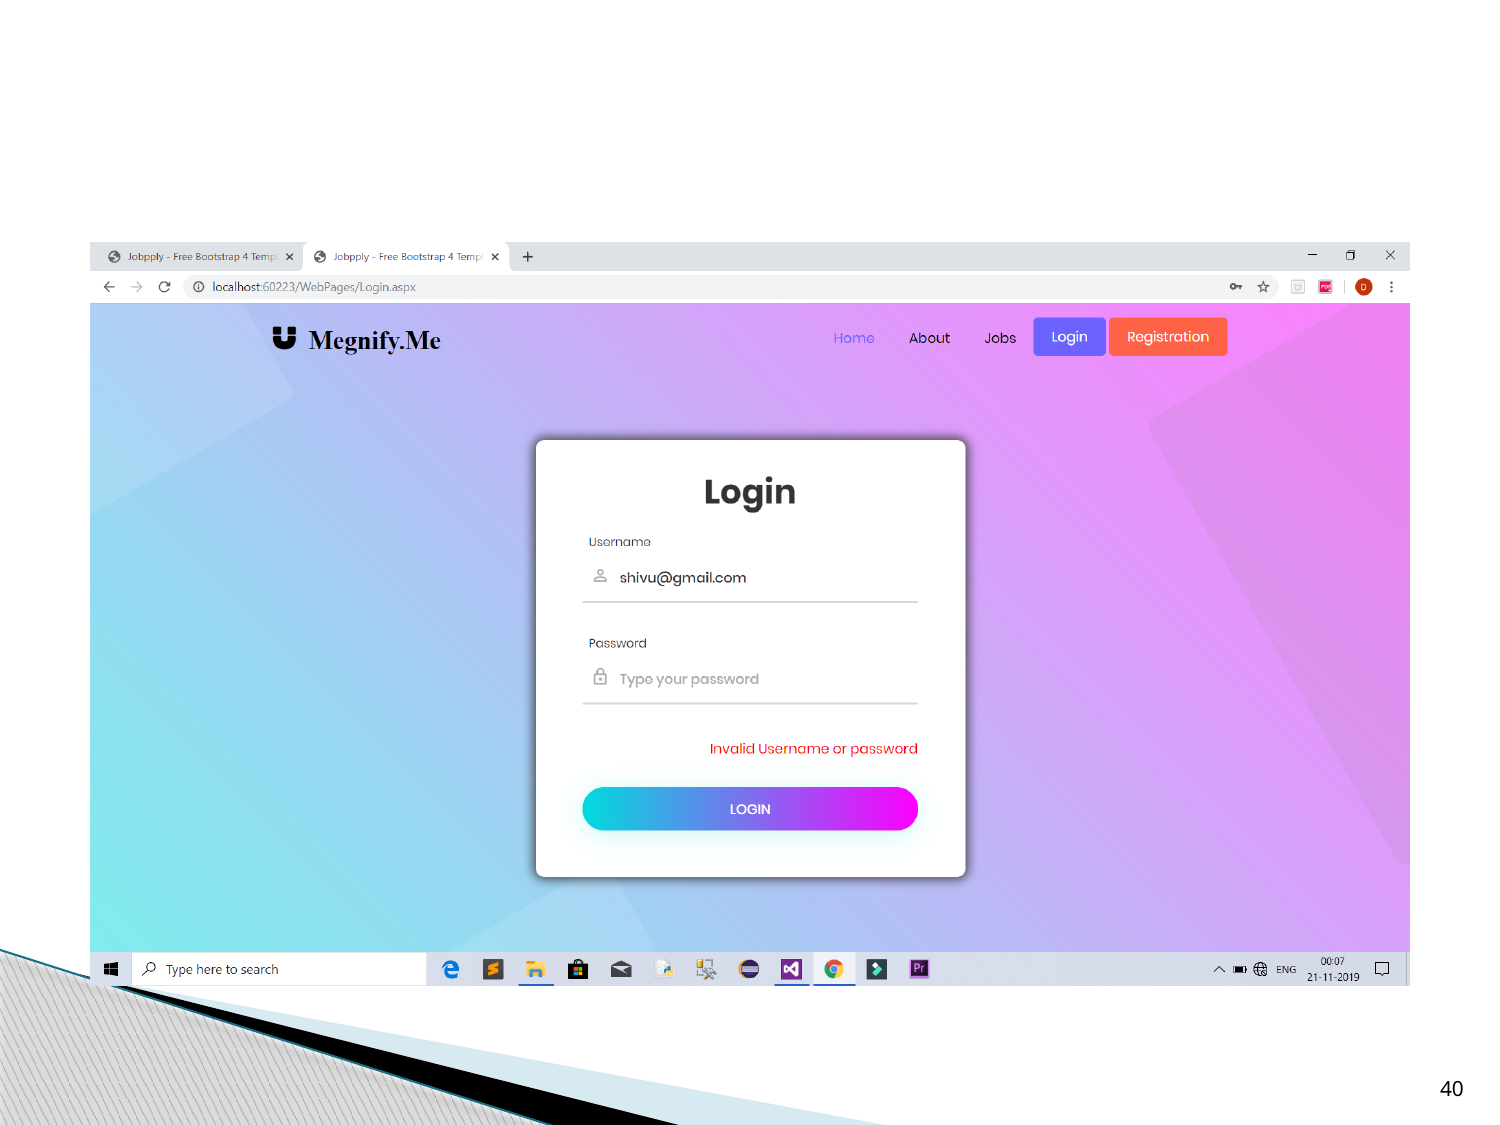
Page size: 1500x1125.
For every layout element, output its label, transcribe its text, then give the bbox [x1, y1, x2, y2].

slide_number 40 [1418, 1051, 1479, 1112]
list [89, 242, 1411, 986]
